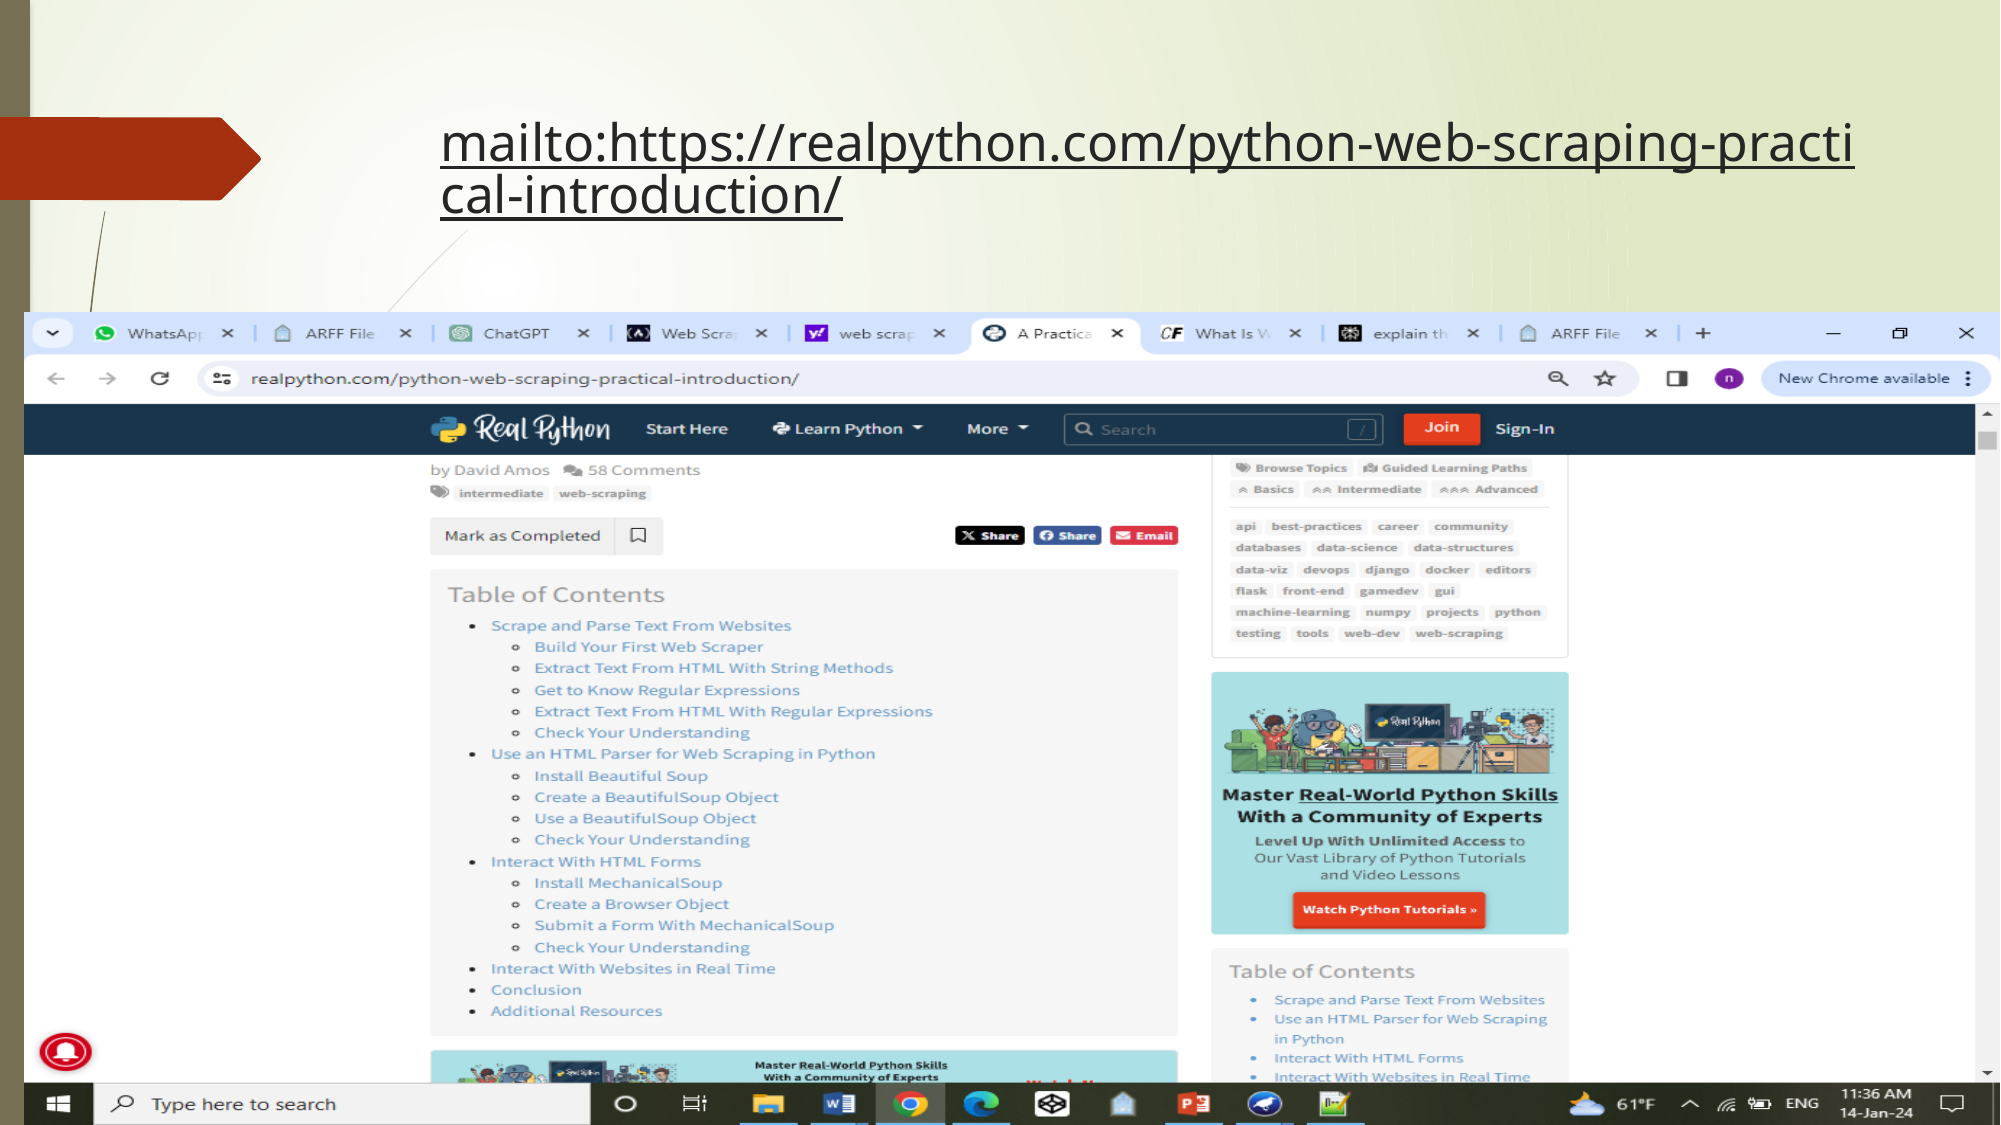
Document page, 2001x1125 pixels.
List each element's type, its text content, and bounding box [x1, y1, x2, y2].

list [24, 312, 2000, 1125]
title mailto:https://realpython.com/python-web-scraping-practical-introduction/ [425, 102, 1888, 312]
